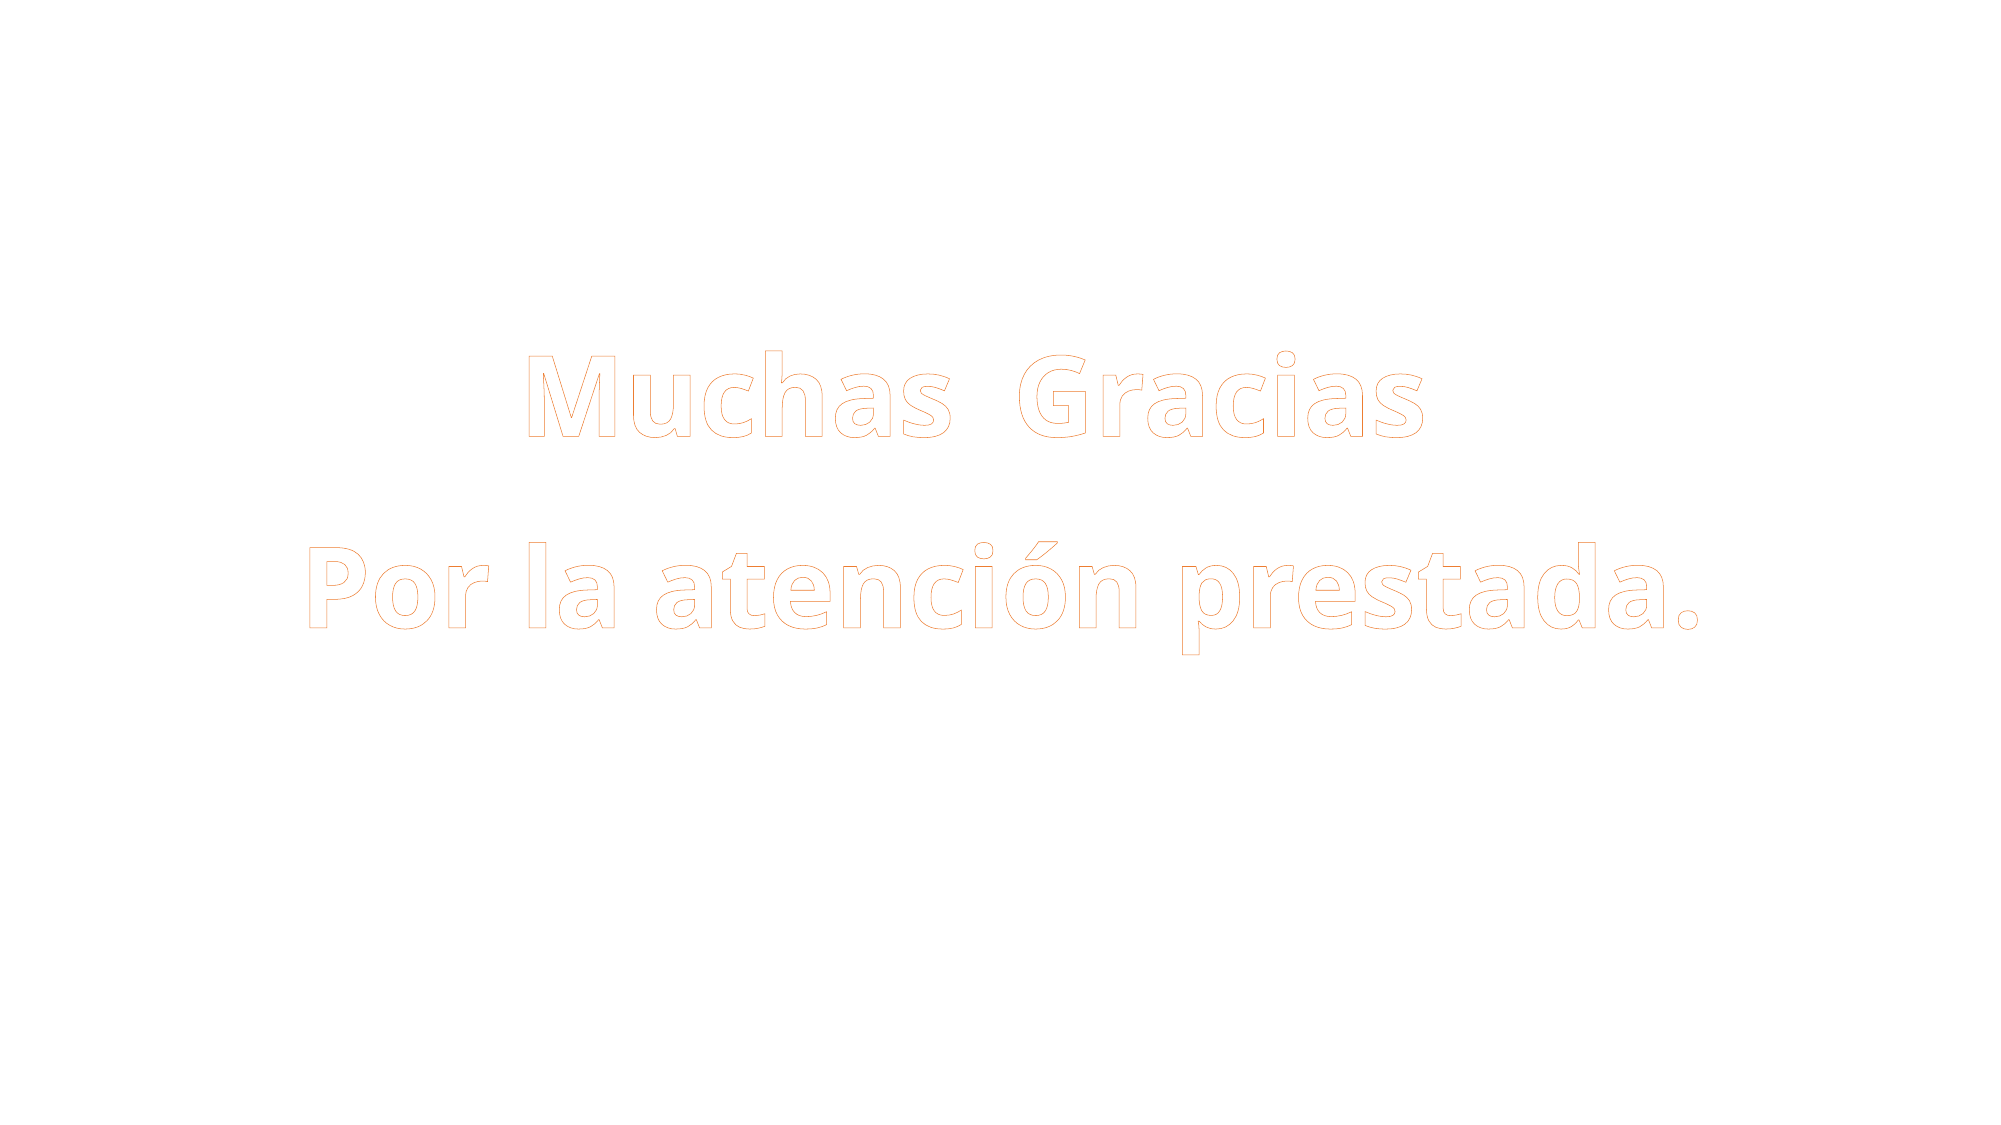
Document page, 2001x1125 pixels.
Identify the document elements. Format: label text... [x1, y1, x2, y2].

text_box Muchas Gracias Por la atención prestada. [256, 316, 1749, 658]
